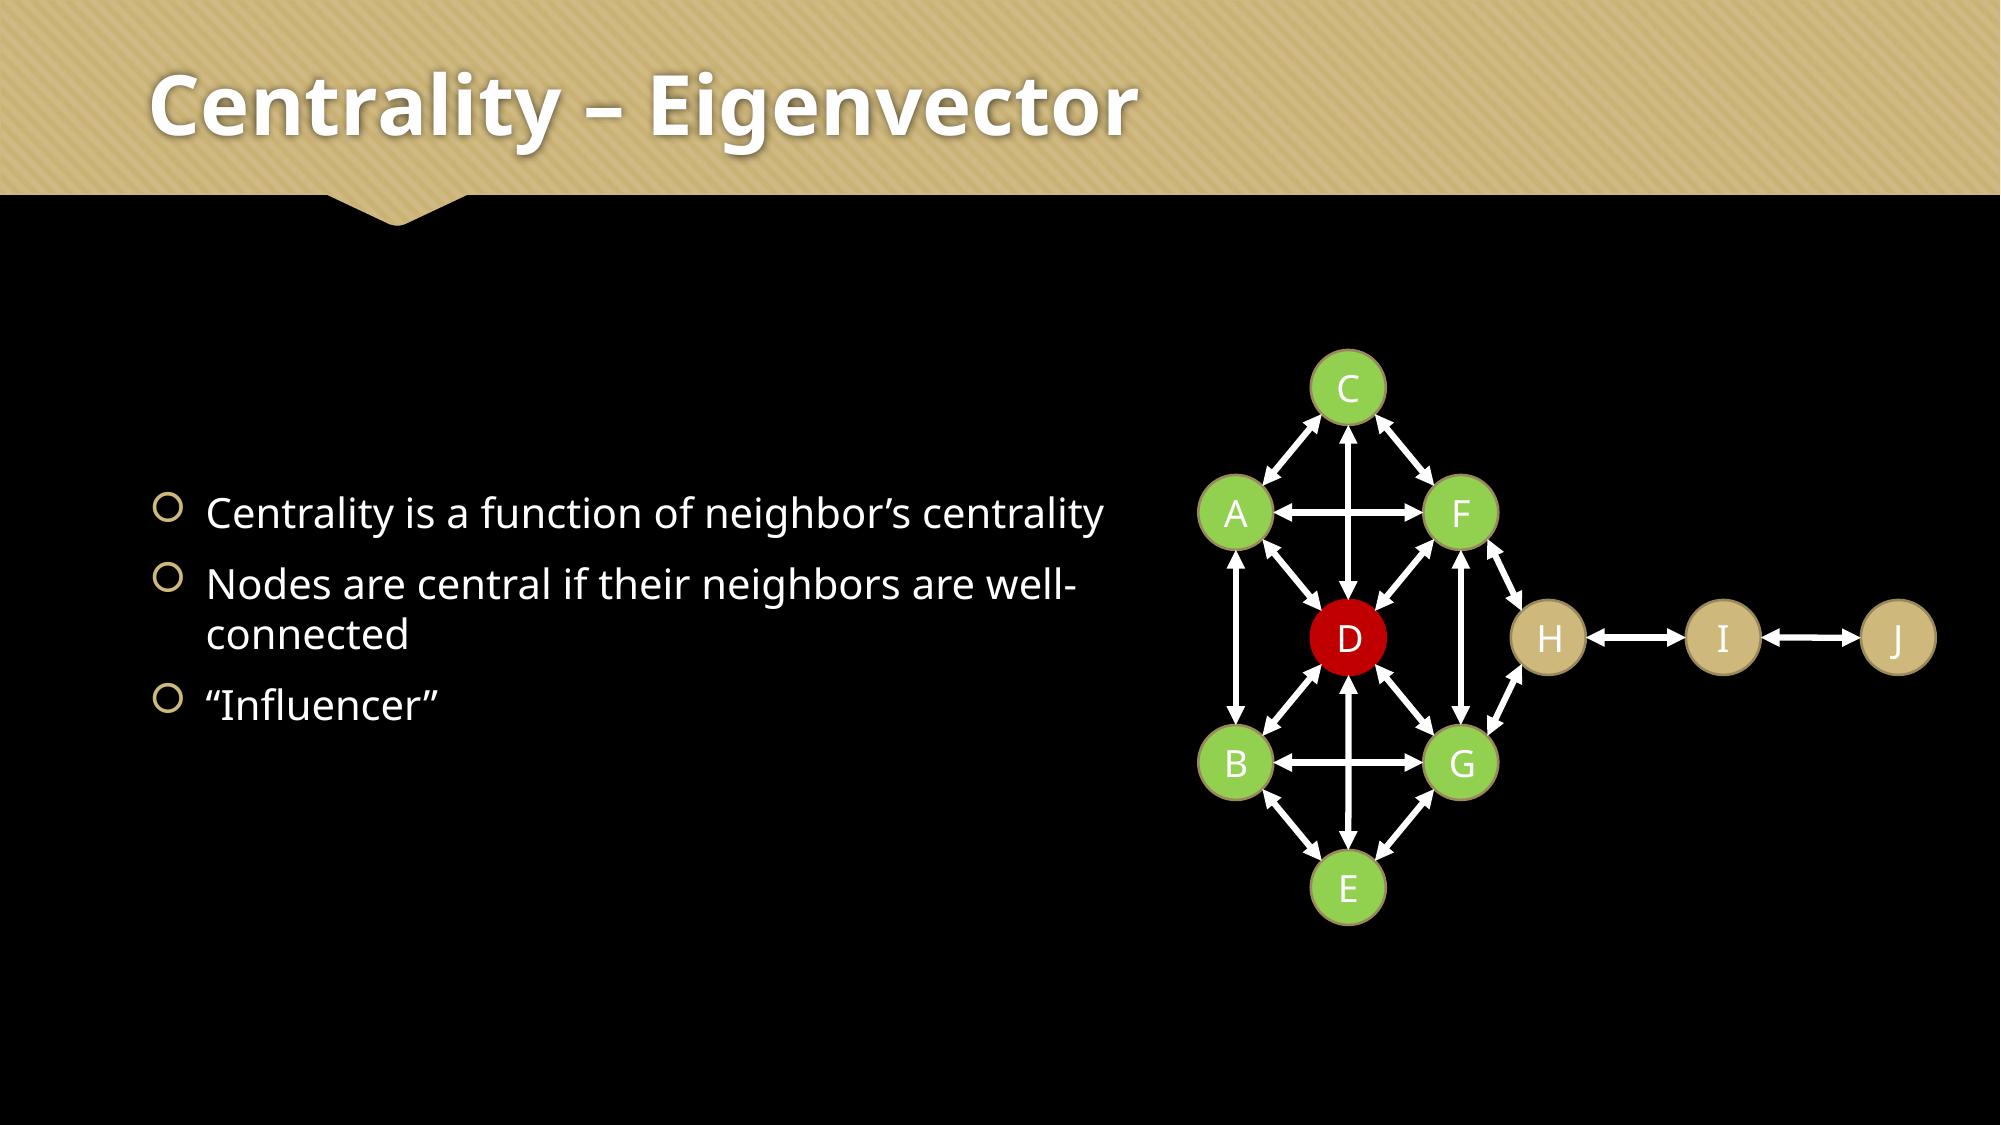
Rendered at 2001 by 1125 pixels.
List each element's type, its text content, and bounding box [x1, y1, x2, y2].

title Centrality – Eigenvector [132, 0, 1868, 160]
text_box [1198, 349, 1936, 926]
list Centrality is a function of neighbor’s centrality Nodes are central if their neighbors are well-connected “Influencer” [134, 233, 1187, 983]
